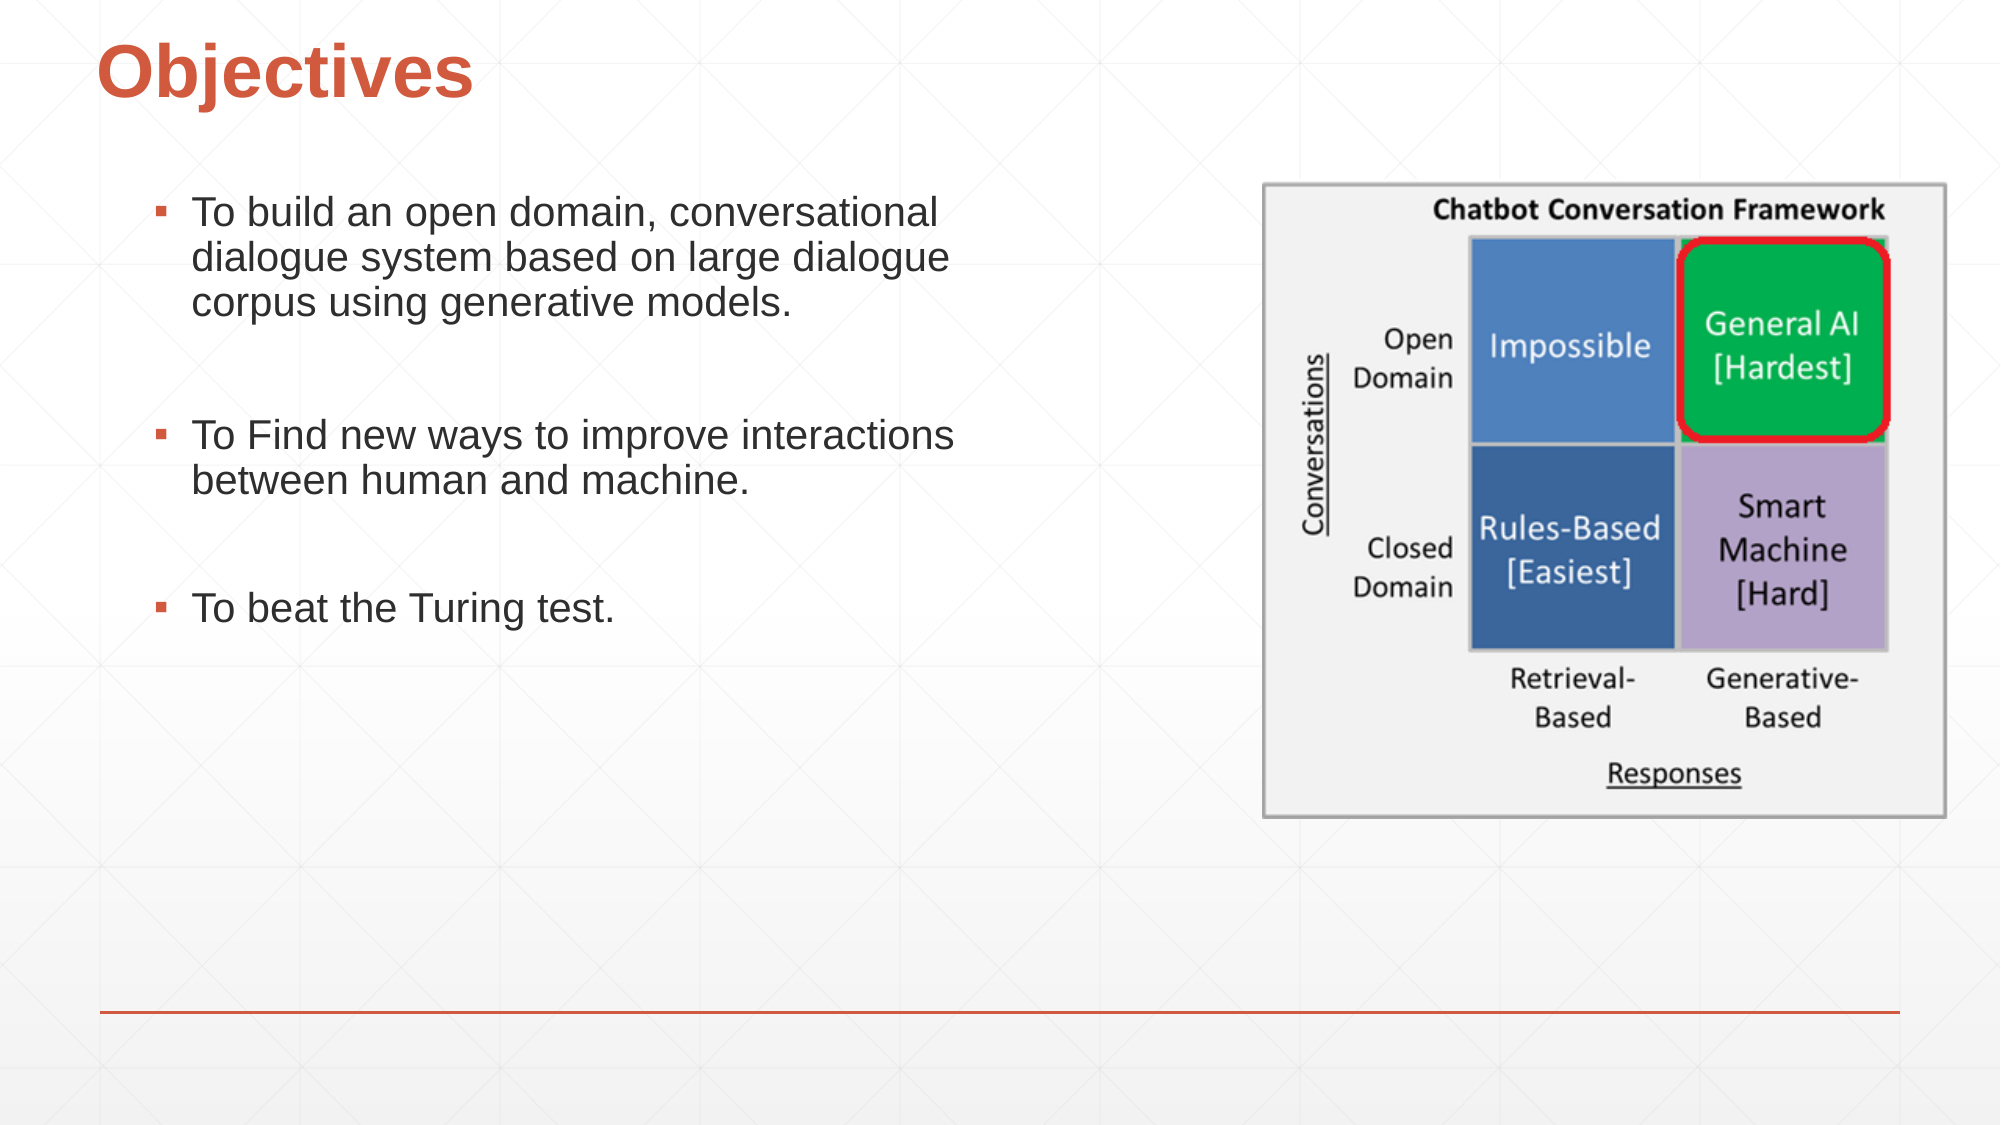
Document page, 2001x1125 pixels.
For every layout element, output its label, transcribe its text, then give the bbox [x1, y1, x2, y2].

text_box Objectives [81, 11, 1492, 121]
picture [1262, 179, 1949, 819]
list To build an open domain, conversational dialogue system based on large dialogue corpus using generative models. To Find new ways to improve interactions between human and machine. To beat the Turing test. [138, 183, 1262, 809]
